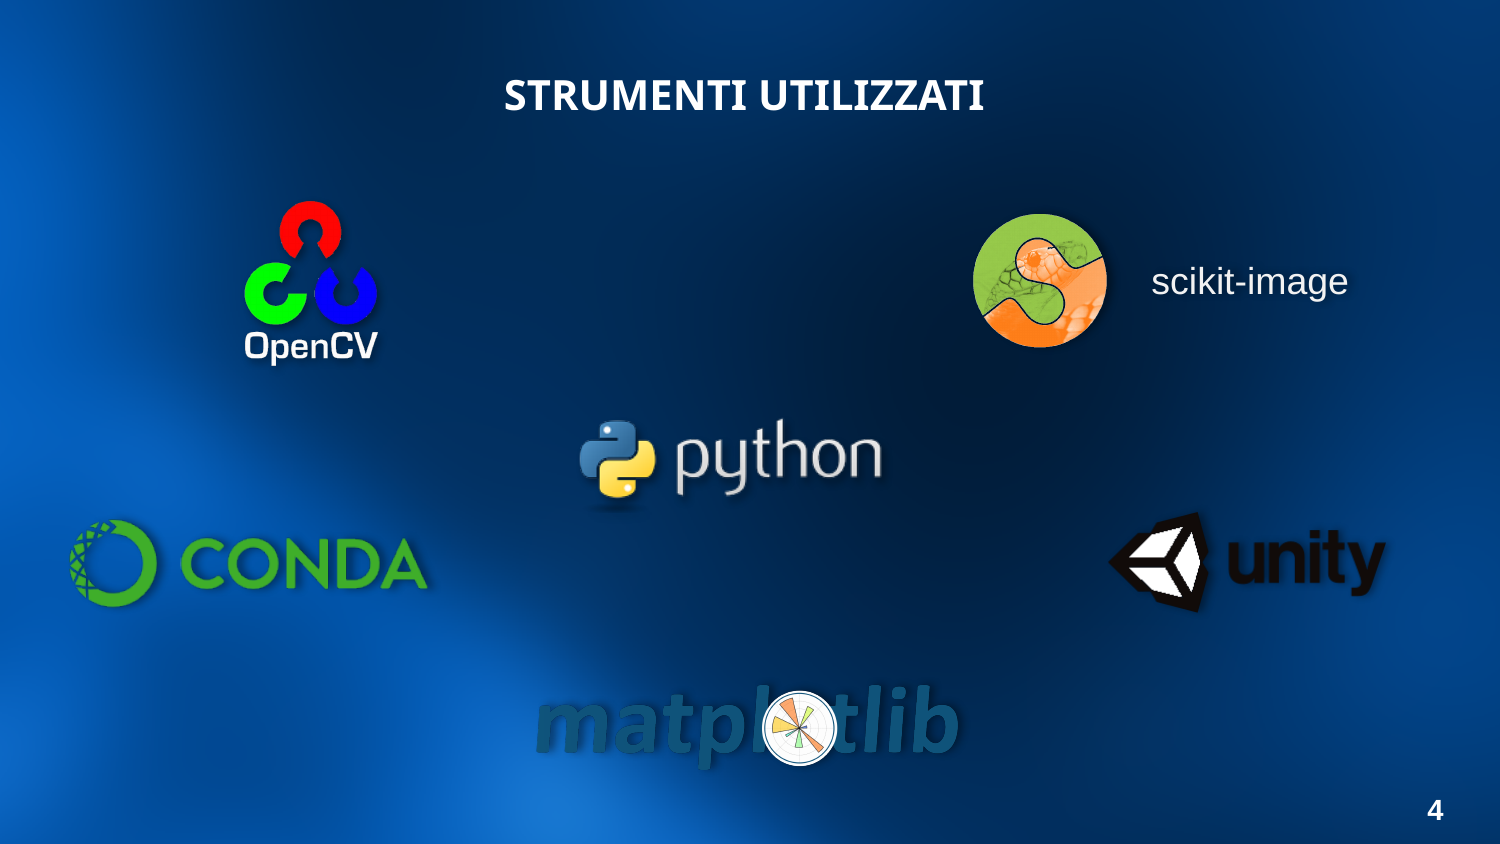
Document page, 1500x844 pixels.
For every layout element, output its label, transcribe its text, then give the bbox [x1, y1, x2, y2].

text_box scikit-image [1136, 250, 1414, 310]
picture [0, 0, 1500, 844]
title STRUMENTI UTILIZZATI [54, 63, 1435, 124]
text_box 4 [1412, 783, 1461, 844]
